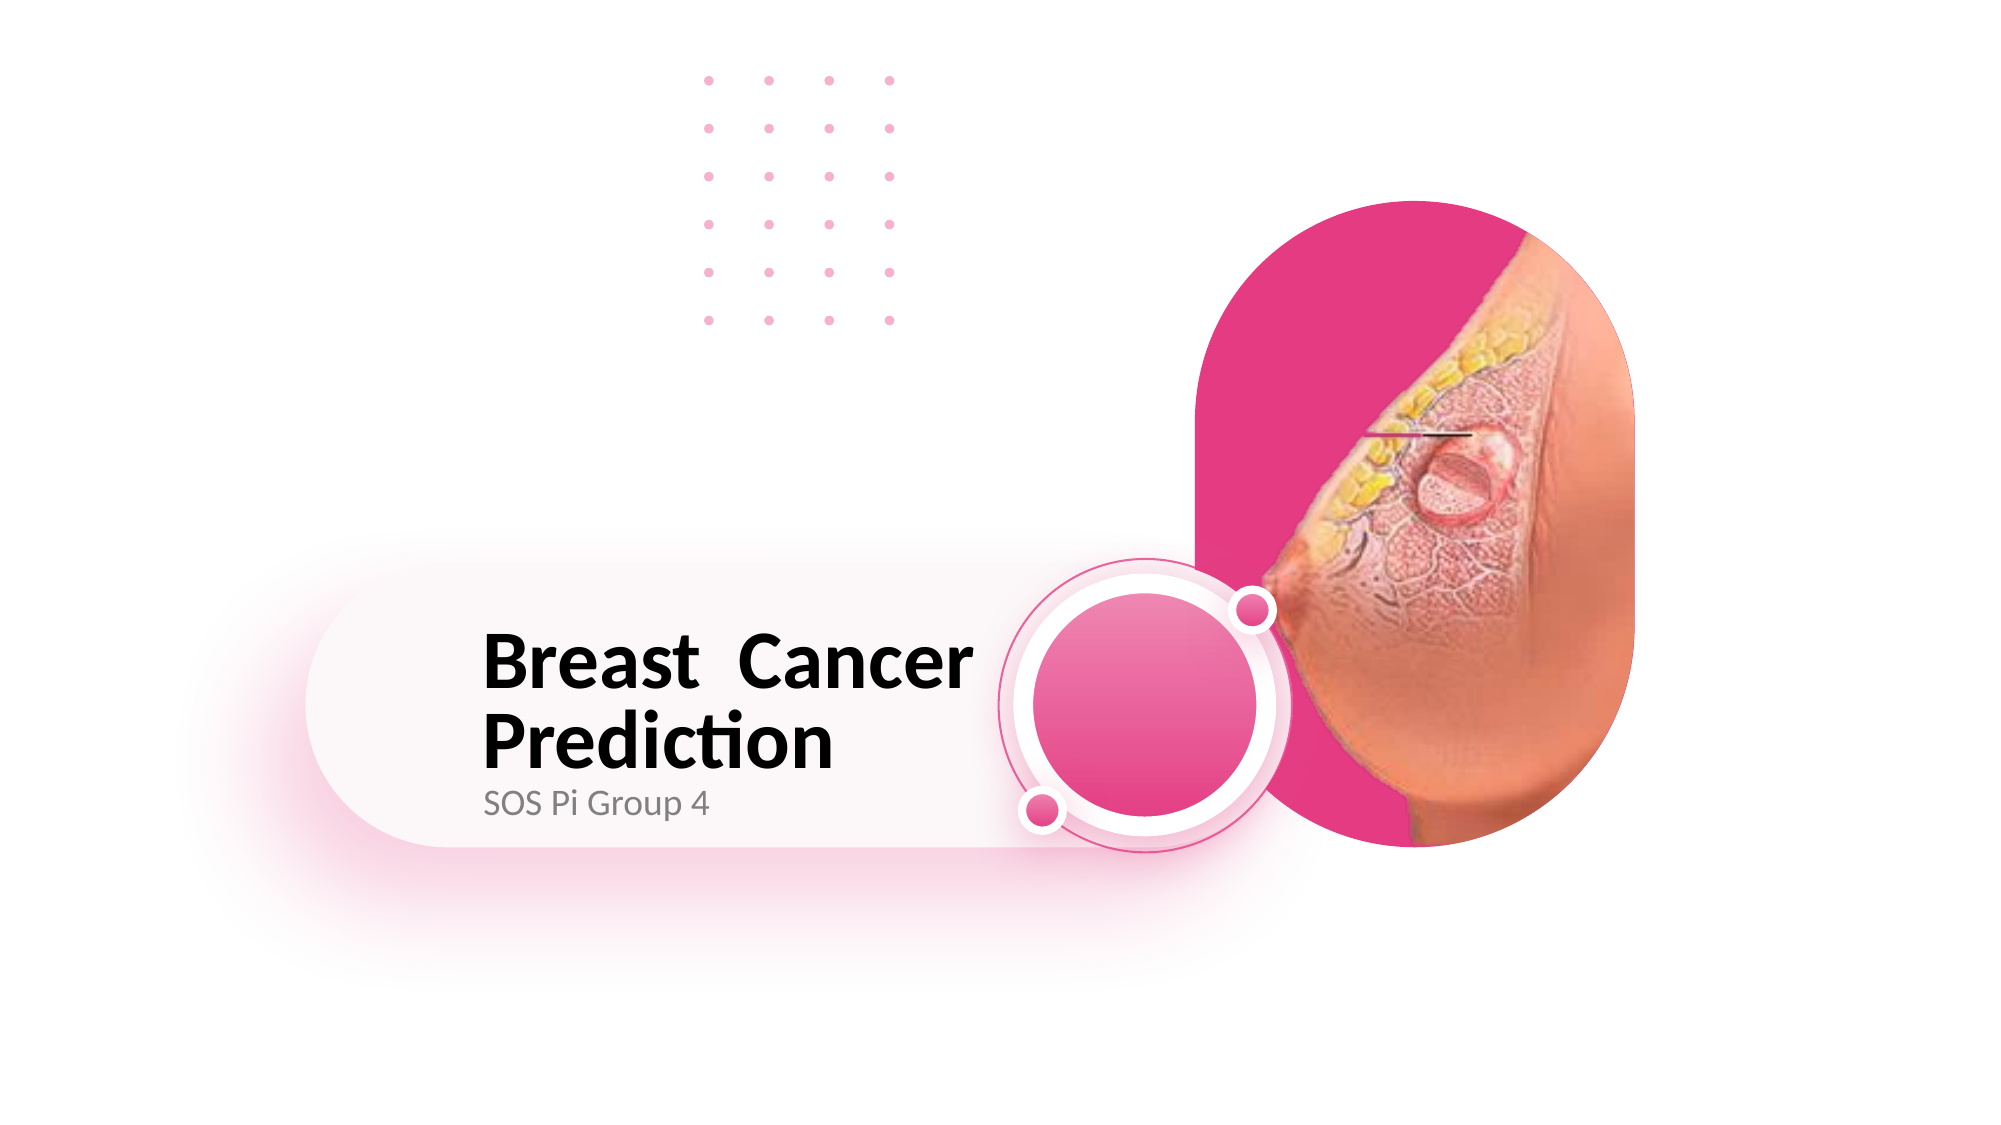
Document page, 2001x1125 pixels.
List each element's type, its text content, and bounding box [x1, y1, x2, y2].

text_box [1193, 306, 1226, 530]
text_box SOS Pi Group 4 [468, 790, 969, 828]
picture [1226, 200, 1635, 848]
text_box Breast Cancer Prediction [304, 561, 969, 849]
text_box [969, 530, 1321, 882]
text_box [704, 75, 895, 326]
